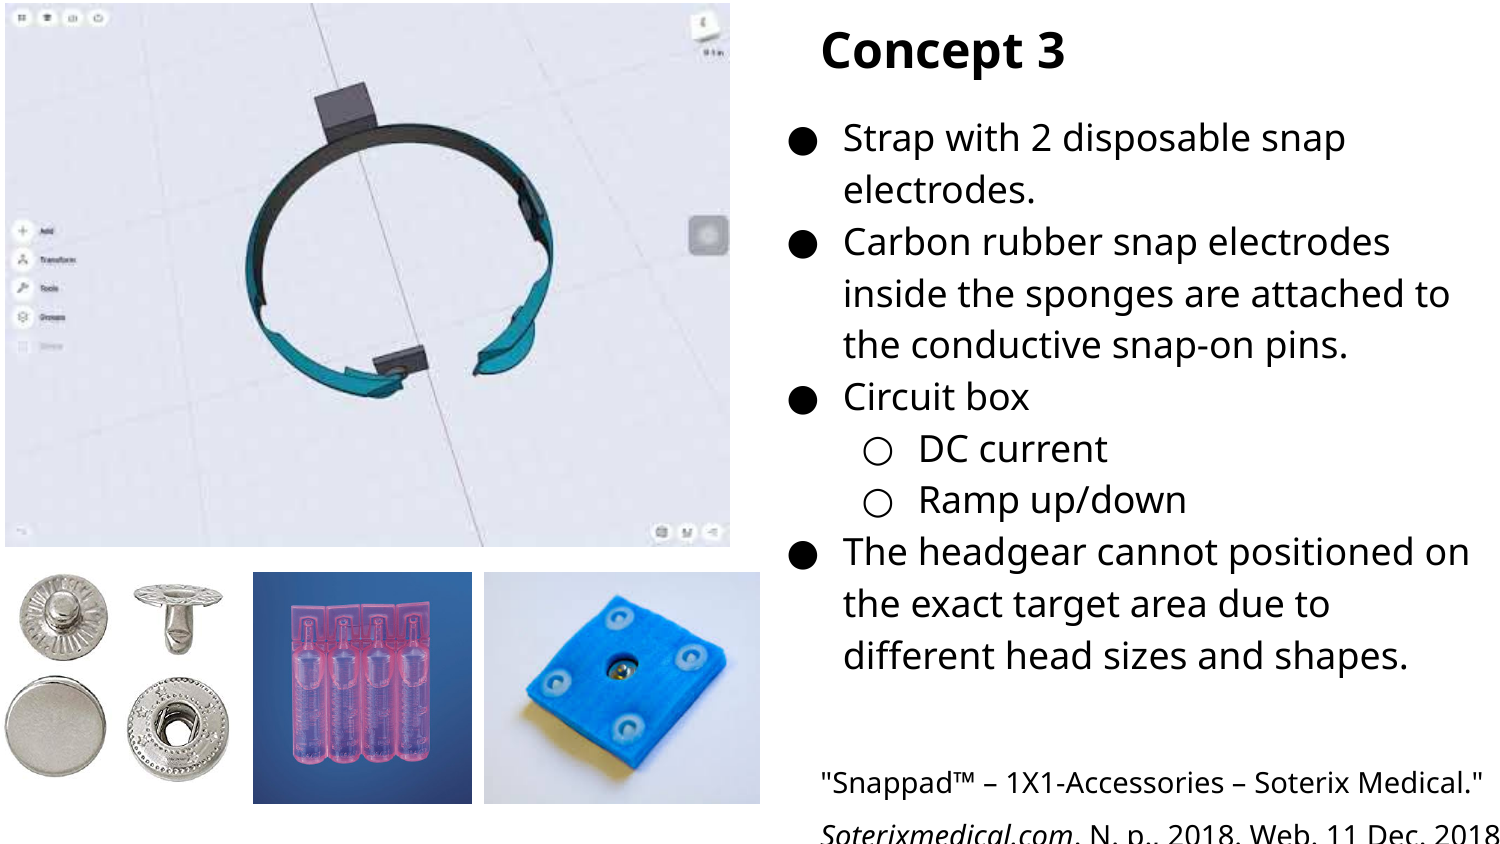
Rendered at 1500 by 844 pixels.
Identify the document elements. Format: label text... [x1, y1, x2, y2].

text_box "Snappad™ – 1X1-Accessories – Soterix Medical." Soterixmedical.com. N. p., 2018. Web. 11 Dec. 2018. [805, 754, 1500, 844]
list Strap with 2 disposable snap electrodes. Carbon rubber snap electrodes inside the sponges are attached to the conductive snap-on pins. Circuit box DC current Ramp up/down The headgear cannot positioned on the exact target area due to different head sizes and shapes. [752, 92, 1492, 742]
text_box Concept 3 [805, 3, 1135, 93]
picture [484, 572, 760, 805]
picture [253, 572, 472, 805]
picture [1, 572, 232, 783]
picture [5, 3, 730, 547]
